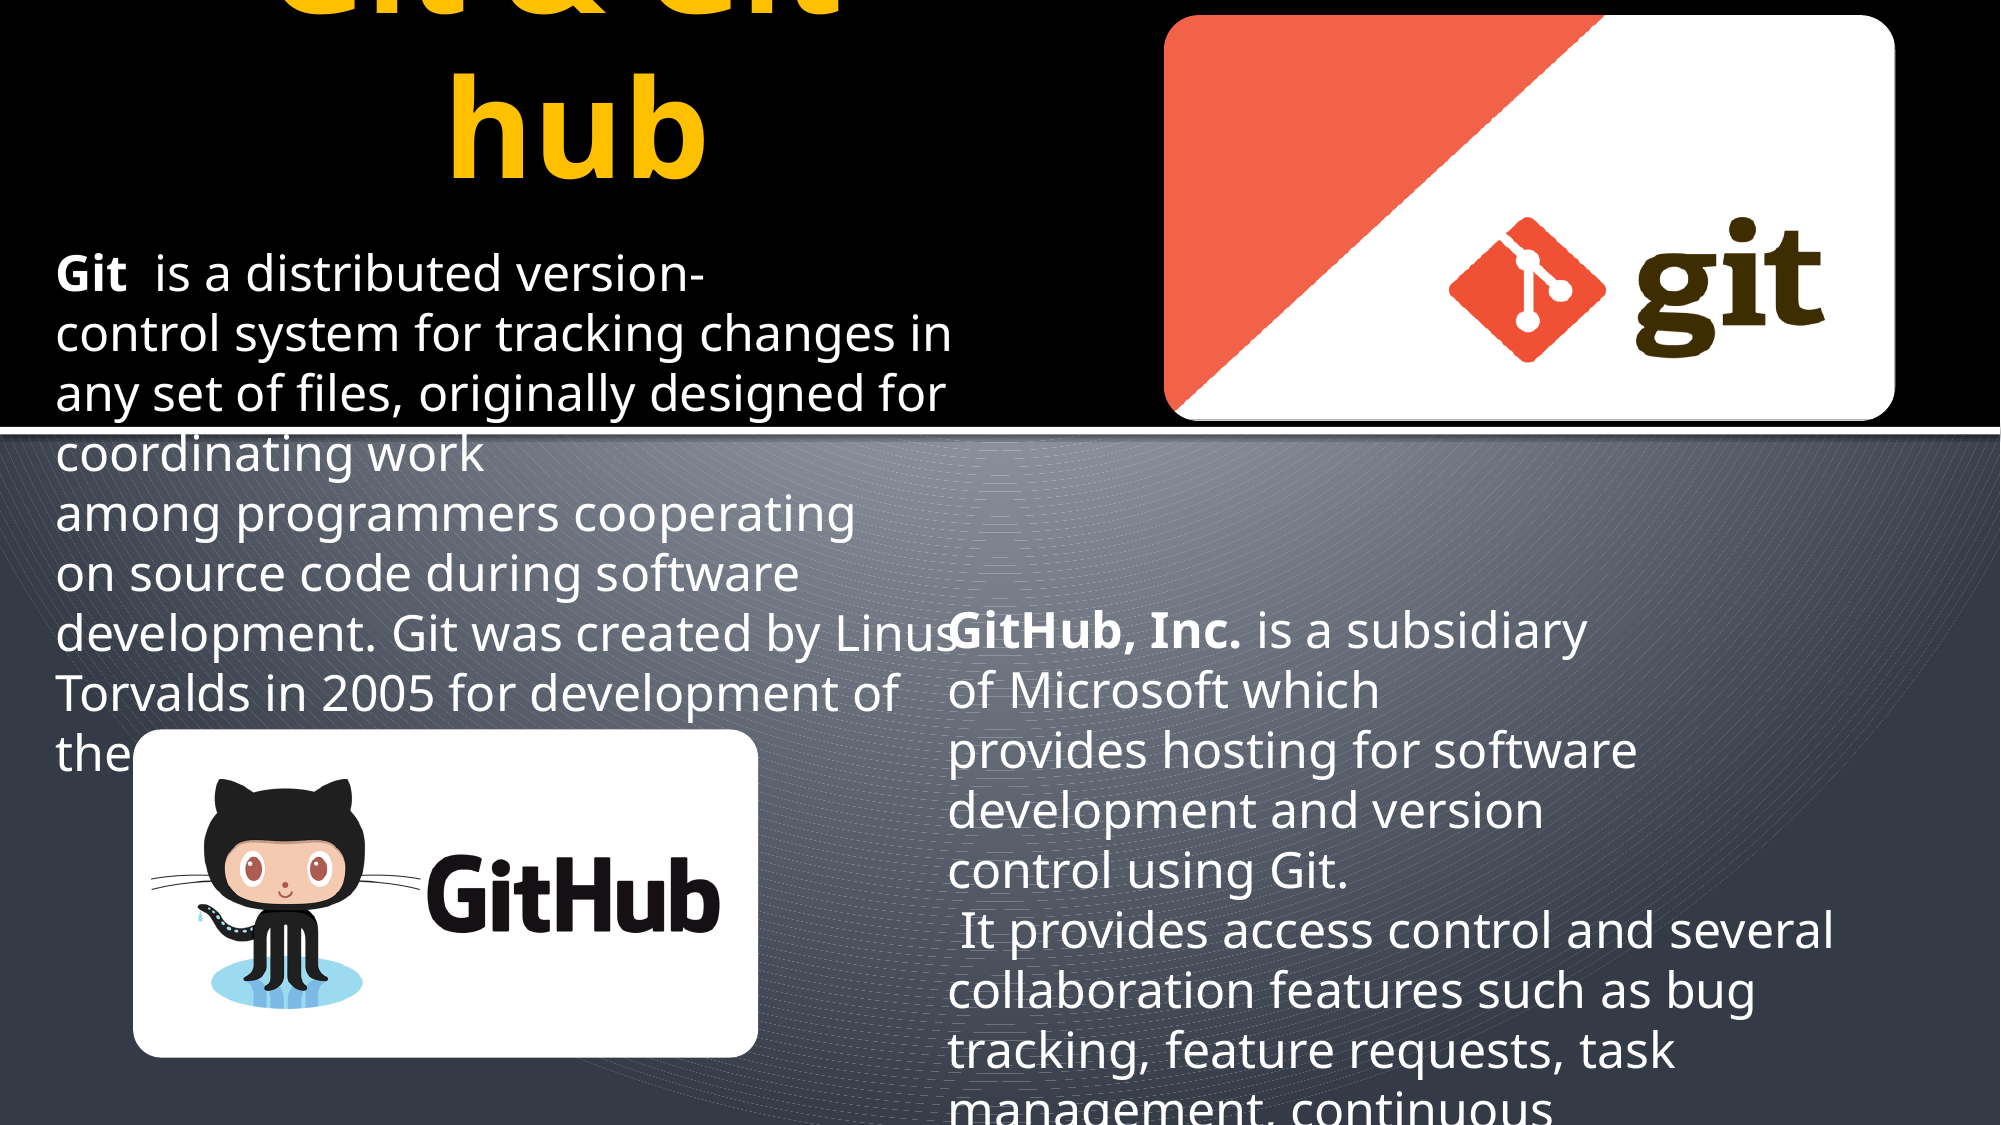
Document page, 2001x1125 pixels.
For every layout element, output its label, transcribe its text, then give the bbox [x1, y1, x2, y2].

picture [1163, 15, 1896, 421]
title Git & Git-hub [125, 34, 1030, 207]
text_box GitHub, Inc. is a subsidiary of Microsoft which provides hosting for software development and version control using Git. It provides access control and several collaboration features such as bug tracking, feature requests, task management, continuous integration and wikis for every project. [932, 591, 1933, 1125]
picture [133, 729, 759, 1058]
text_box Git is a distributed version-control system for tracking changes in any set of files, originally designed for coordinating work among programmers cooperating on source code during software development. Git was created by Linus Torvalds in 2005 for development of the Linux kernel. [40, 233, 1041, 789]
